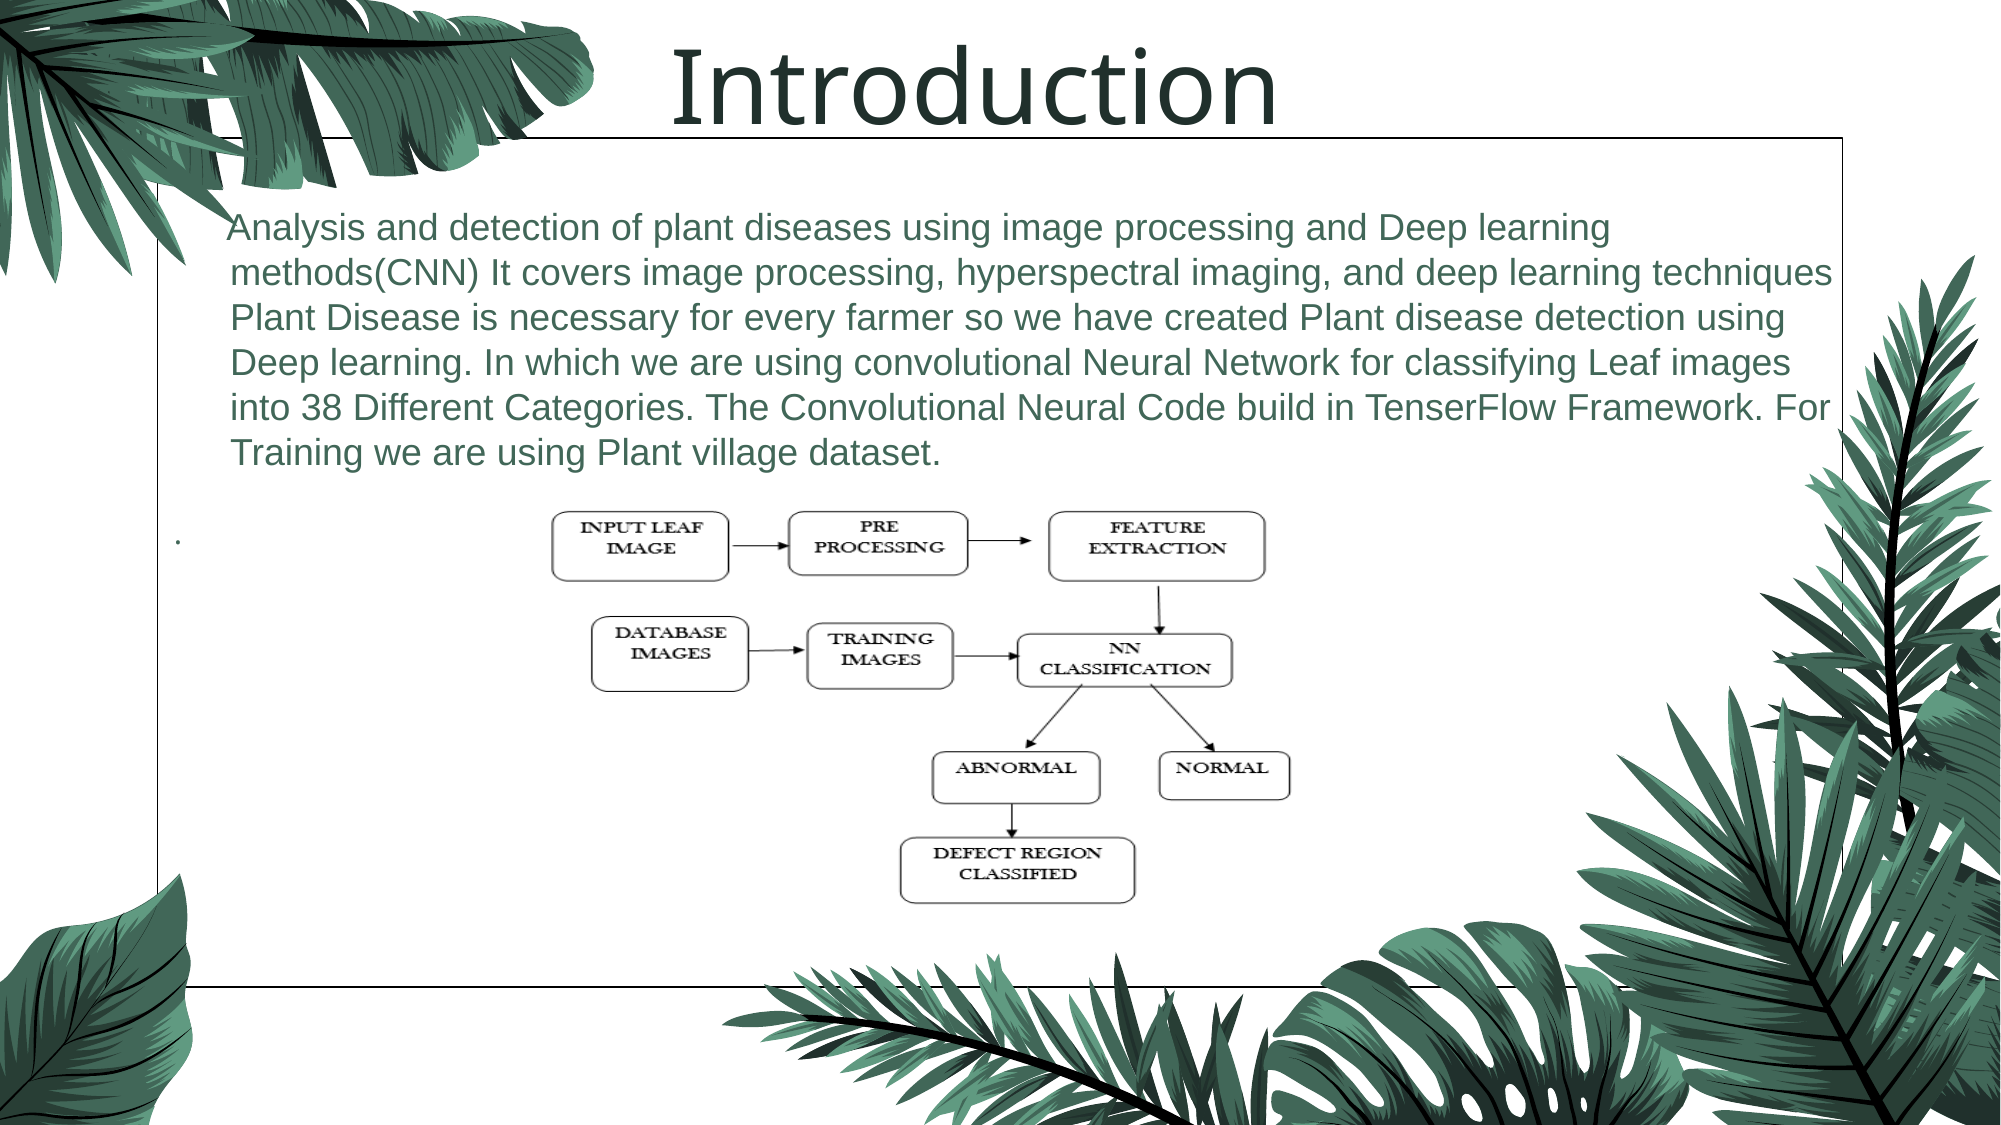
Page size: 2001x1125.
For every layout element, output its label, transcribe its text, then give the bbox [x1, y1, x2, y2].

title Introduction [650, 0, 1839, 183]
picture [522, 486, 1383, 925]
subtitle Analysis and detection of plant diseases using image processing and Deep learning methods(CNN) It covers image processing, hyperspectral imaging, and deep learning techniques Plant Disease is necessary for every farmer so we have created Plant disease detection using Deep learning. In which we are using convolutional Neural Network for classifying Leaf images into 38 Different Categories. The Convolutional Neural Code build in TenserFlow Framework. For Training we are using Plant village dataset. . [135, 183, 1864, 850]
